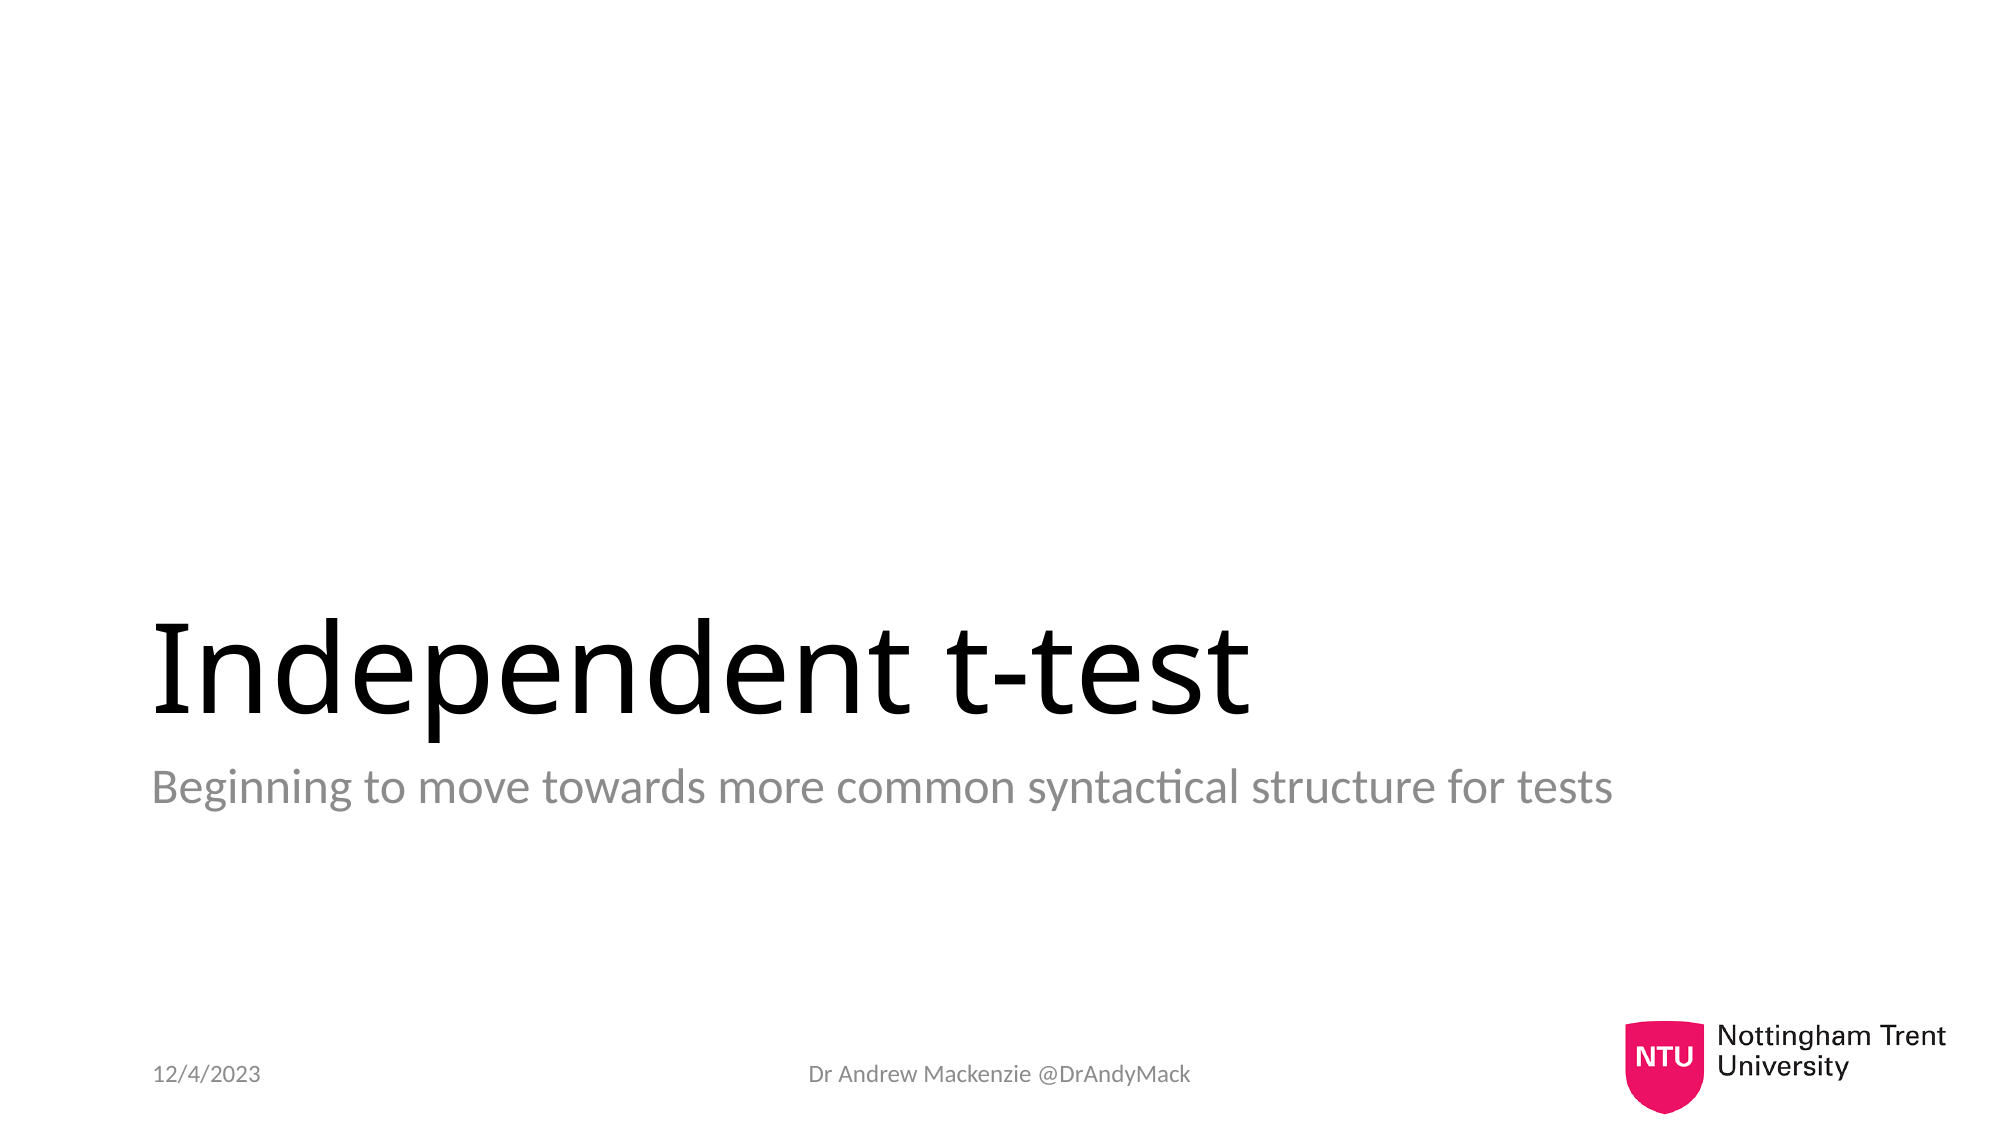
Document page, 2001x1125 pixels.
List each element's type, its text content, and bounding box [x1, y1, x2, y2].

title Independent t-test [136, 280, 1862, 749]
list Beginning to move towards more common syntactical structure for tests [136, 752, 1862, 999]
footer Dr Andrew Mackenzie @DrAndyMack [662, 1042, 1338, 1103]
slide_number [137, 1042, 588, 1103]
picture [1570, 1004, 2000, 1125]
